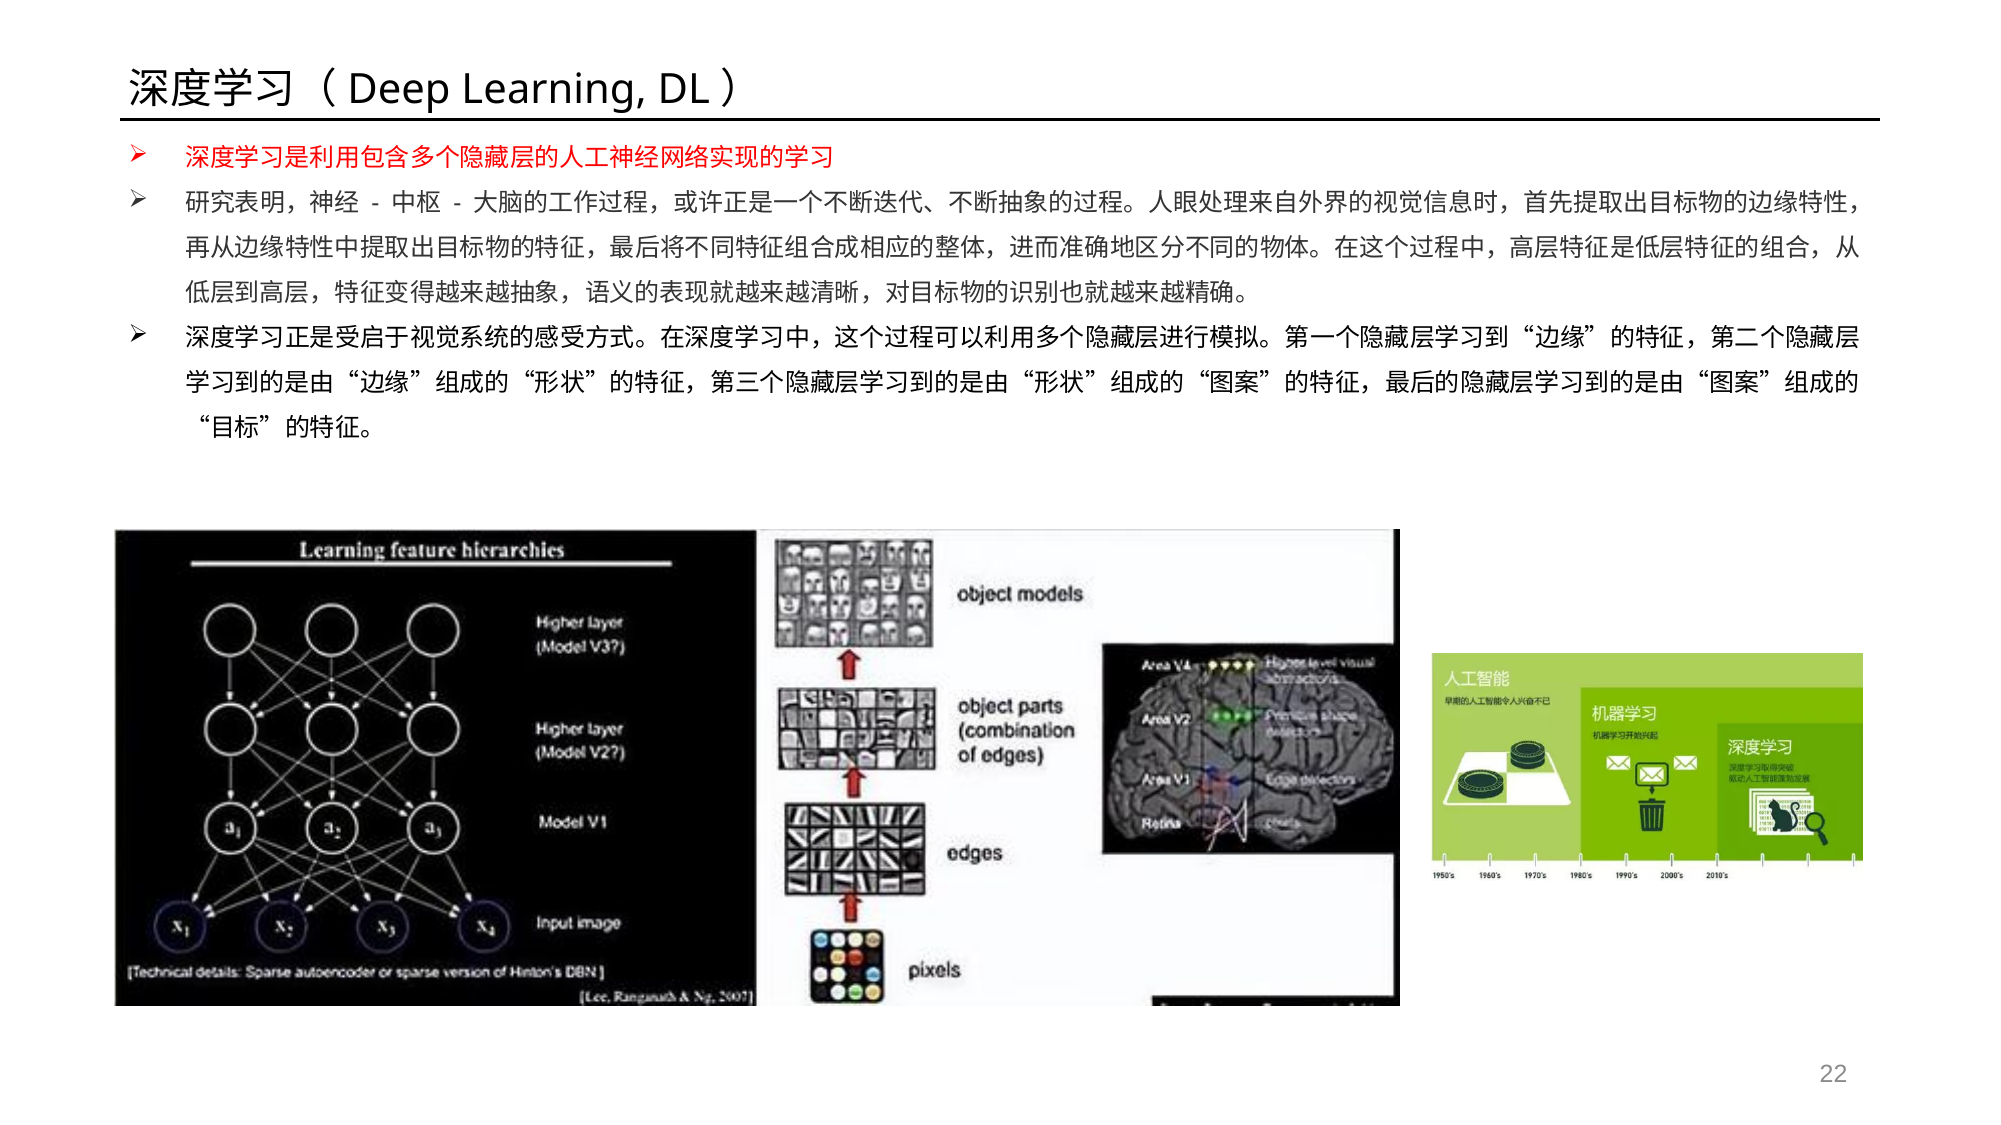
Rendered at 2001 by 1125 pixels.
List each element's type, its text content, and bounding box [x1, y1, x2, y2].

title 深度学习（Deep Learning, DL） [114, 59, 1813, 120]
picture [1431, 653, 1863, 882]
text_box 深度学习是利用包含多个隐藏层的人工神经网络实现的学习 研究表明，神经 - 中枢 - 大脑的工作过程，或许正是一个不断迭代、不断抽象的过程。人眼处理来自外界的视觉信息时，首先提取出目标物的边缘特性，再从边缘特性中提取出目标物的特征，最后将不同特征组合成相应的整体，进而准确地区分不同的物体。在这个过程中，高层特征是低层特征的组合，从低层到高层，特征变得越来越抽象，语义的表现就越来越清晰，对目标物的识别也就越来越精确。 深度学习正是受启于视觉系统的感受方式。在深度学习中，这个过程可以利用多个隐藏层进行模拟。第一个隐藏层学习到“边缘”的特征，第二个隐藏层学习到的是由“边缘”组成的“形状”的特征，第三个隐藏层学习到的是由“形状”组成的“图案”的特征，最后的隐藏层学习到的是由“图案”组成的“目标”的特征。 [113, 119, 1886, 449]
picture [113, 529, 1400, 1006]
slide_number 22 [1412, 1042, 1863, 1103]
